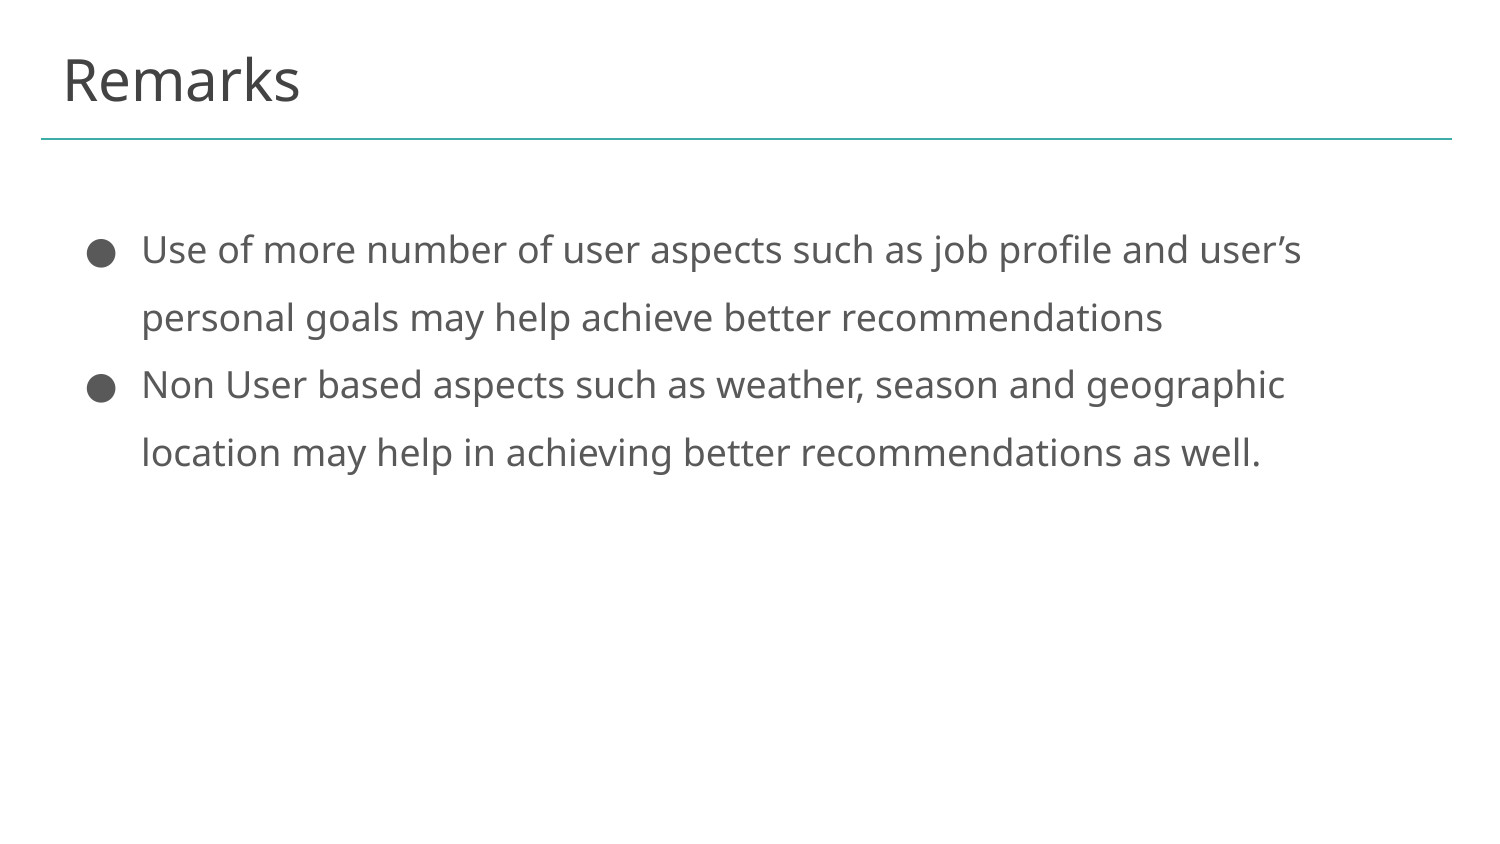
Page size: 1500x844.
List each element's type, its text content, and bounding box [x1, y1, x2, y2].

title Remarks [47, 27, 1446, 122]
list Use of more number of user aspects such as job profile and user’s personal goals may help achieve better recommendations Non User based aspects such as weather, season and geographic location may help in achieving better recommendations as well. [51, 189, 1449, 750]
